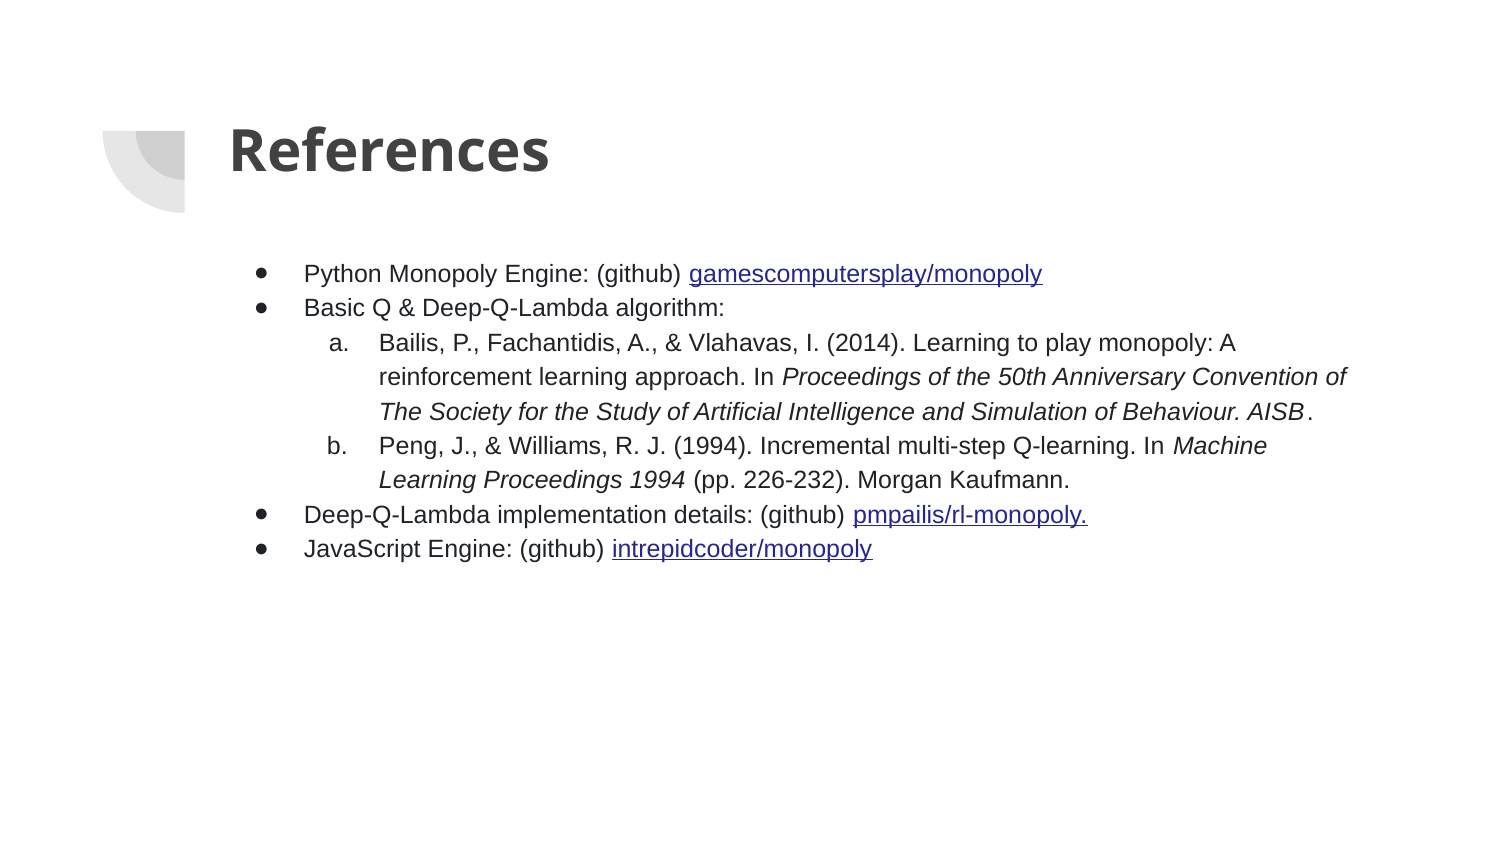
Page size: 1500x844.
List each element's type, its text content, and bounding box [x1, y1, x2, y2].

title References [213, 98, 1368, 237]
list Python Monopoly Engine: (github) gamescomputersplay/monopoly Basic Q & Deep-Q-Lambda algorithm: Bailis, P., Fachantidis, A., & Vlahavas, I. (2014). Learning to play monopoly: A reinforcement learning approach. In Proceedings of the 50th Anniversary Convention of The Society for the Study of Artificial Intelligence and Simulation of Behaviour. AISB. Peng, J., & Williams, R. J. (1994). Incremental multi-step Q-learning. In Machine Learning Proceedings 1994 (pp. 226-232). Morgan Kaufmann. Deep-Q-Lambda implementation details: (github) pmpailis/rl-monopoly. JavaScript Engine: (github) intrepidcoder/monopoly [213, 237, 1368, 744]
